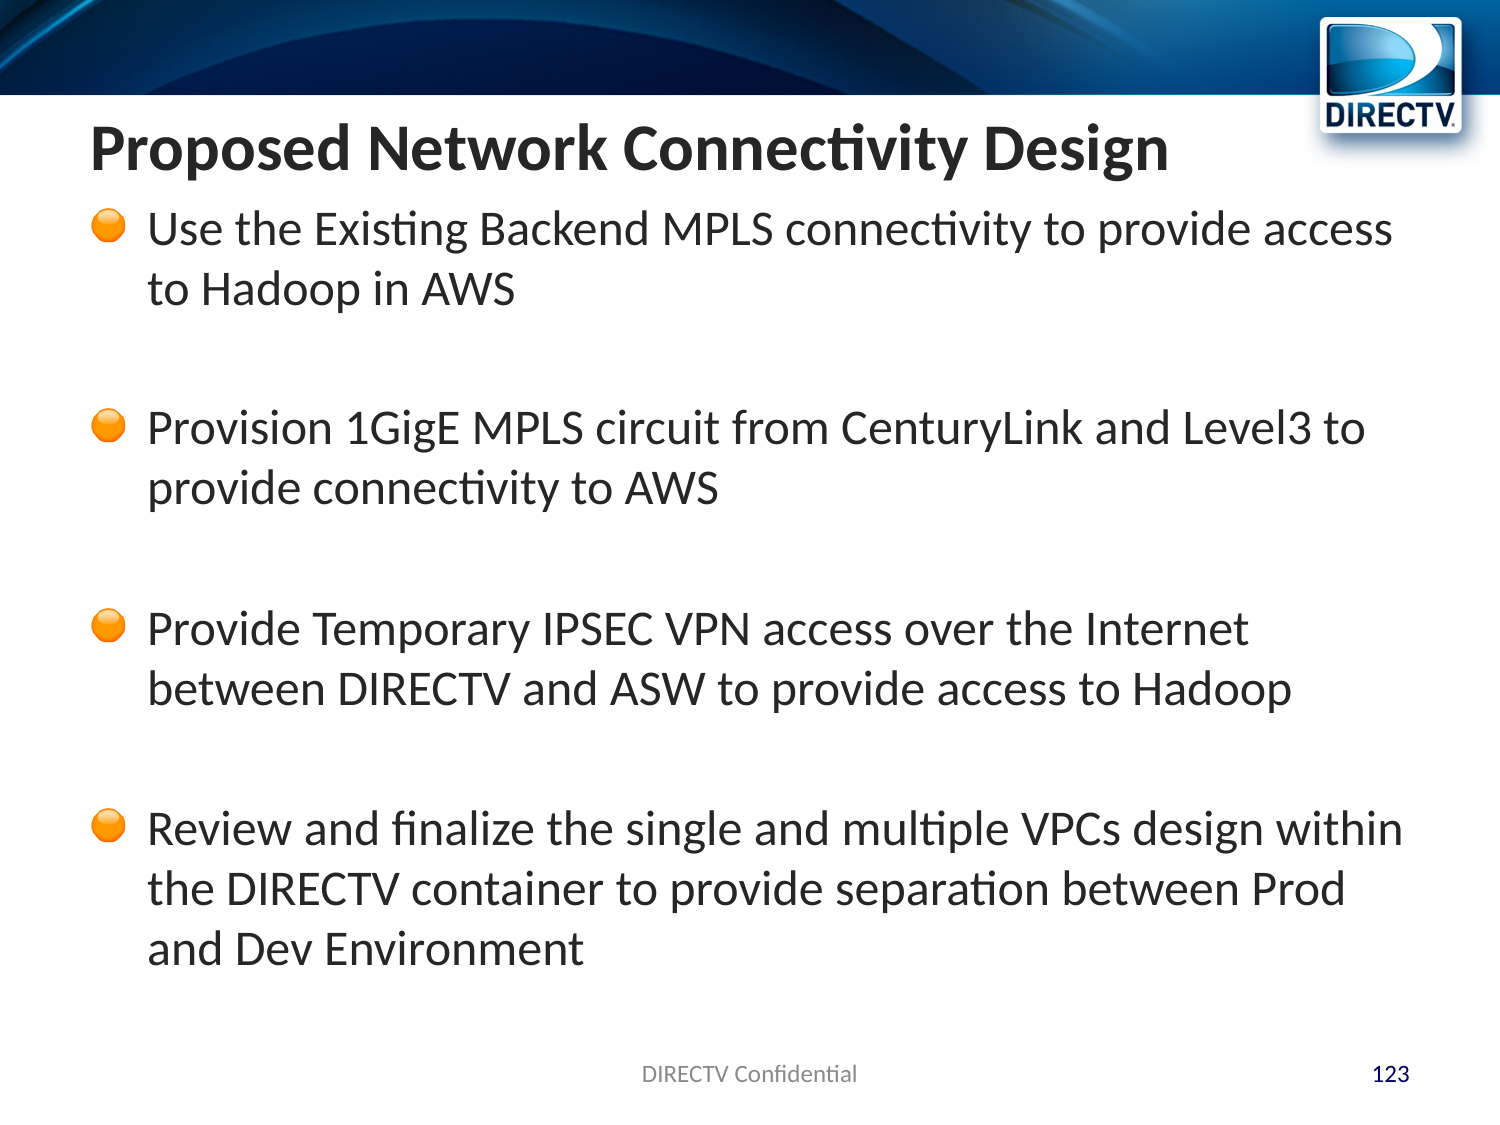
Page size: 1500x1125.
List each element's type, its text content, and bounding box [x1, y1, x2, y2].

slide_number 123 [1074, 1042, 1425, 1103]
footer DIRECTV Confidential [512, 1042, 988, 1103]
picture [0, 0, 1500, 1125]
title Proposed Network Connectivity Design [75, 50, 1425, 187]
list Use the Existing Backend MPLS connectivity to provide access to Hadoop in AWS Provision 1GigE MPLS circuit from CenturyLink and Level3 to provide connectivity to AWS Provide Temporary IPSEC VPN access over the Internet between DIRECTV and ASW to provide access to Hadoop Review and finalize the single and multiple VPCs design within the DIRECTV container to provide separation between Prod and Dev Environment [75, 187, 1425, 930]
